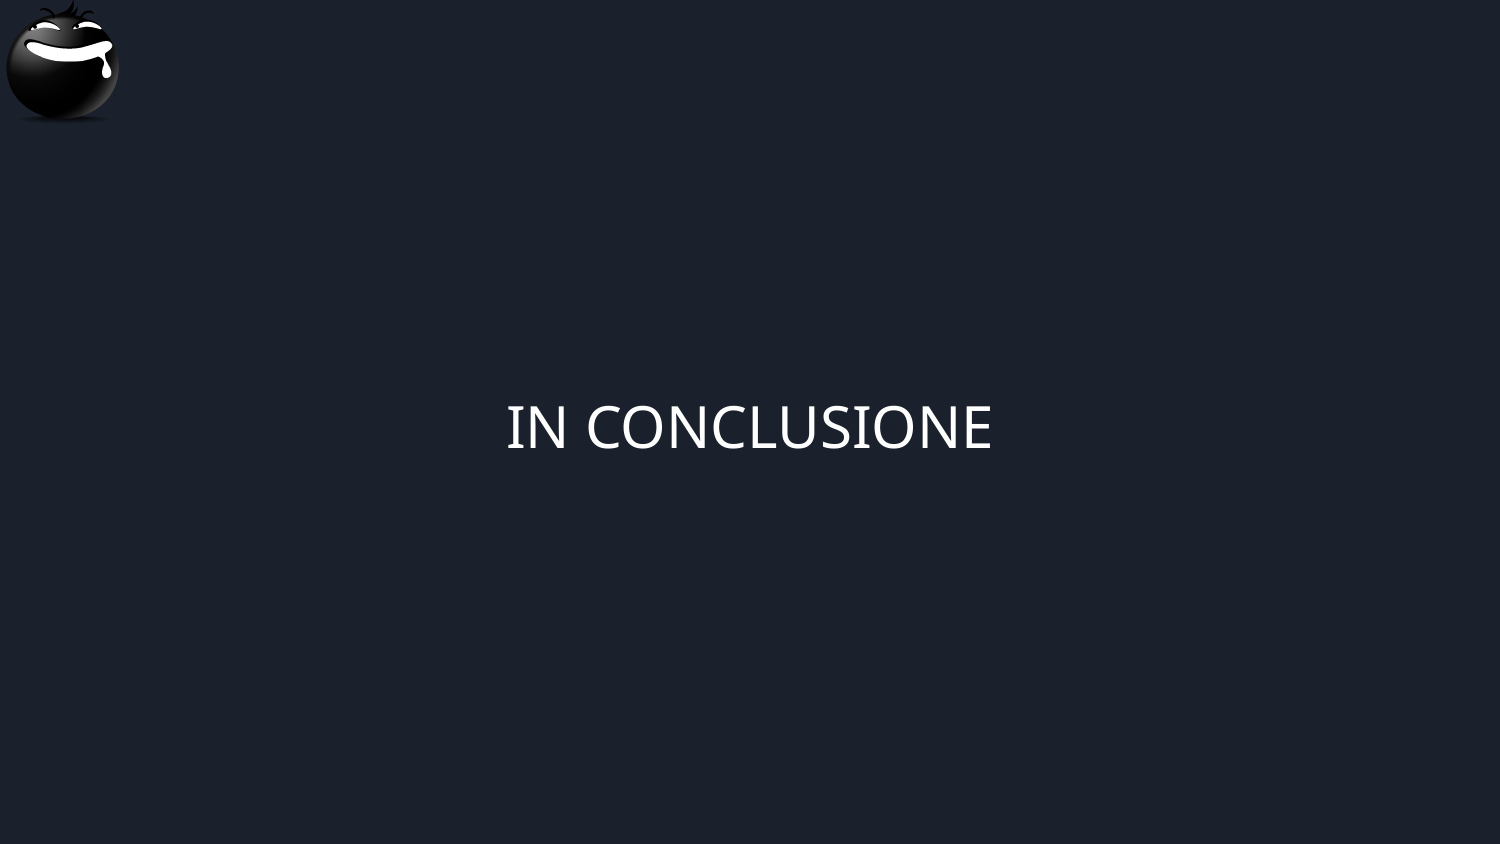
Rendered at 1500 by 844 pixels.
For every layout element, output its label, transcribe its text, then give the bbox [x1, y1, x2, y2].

picture [0, 0, 125, 125]
title IN CONCLUSIONE [220, 350, 1280, 510]
